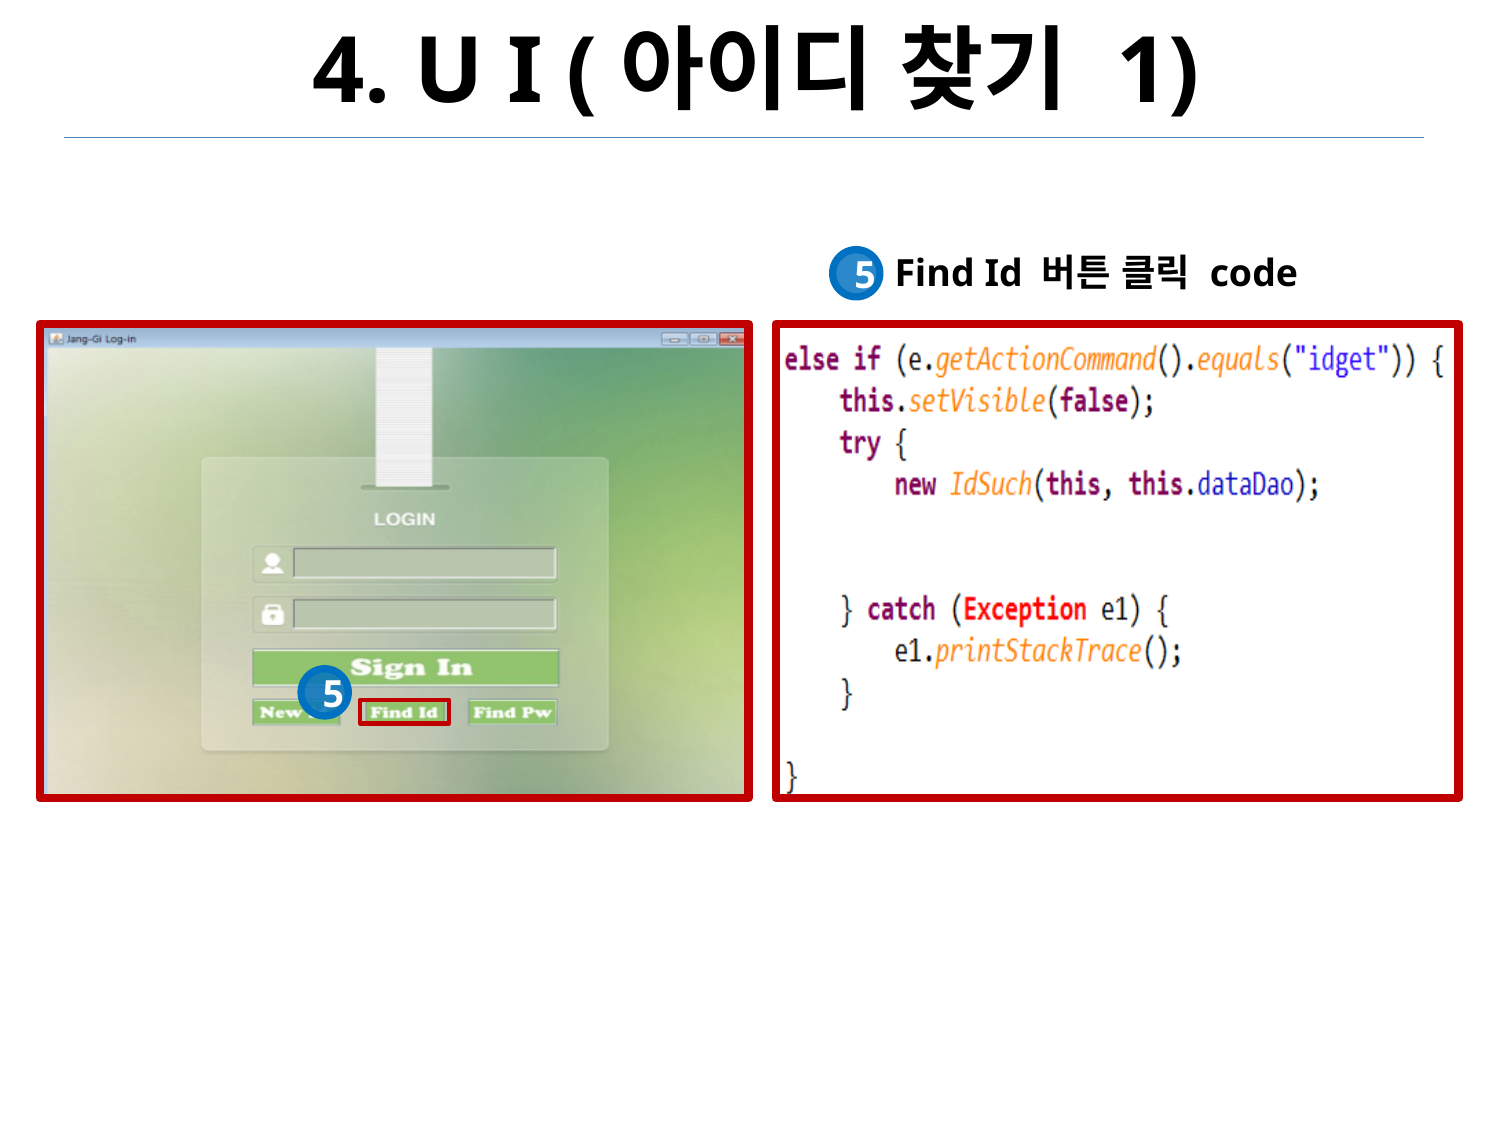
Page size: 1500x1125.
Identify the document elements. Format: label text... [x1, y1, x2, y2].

text_box Find Id 버튼 클릭 code [879, 242, 1471, 302]
picture [775, 323, 1459, 799]
title 4. U I (아이디 찾기 1) [80, 0, 1431, 136]
text_box 5 [830, 247, 879, 299]
picture [39, 325, 749, 799]
